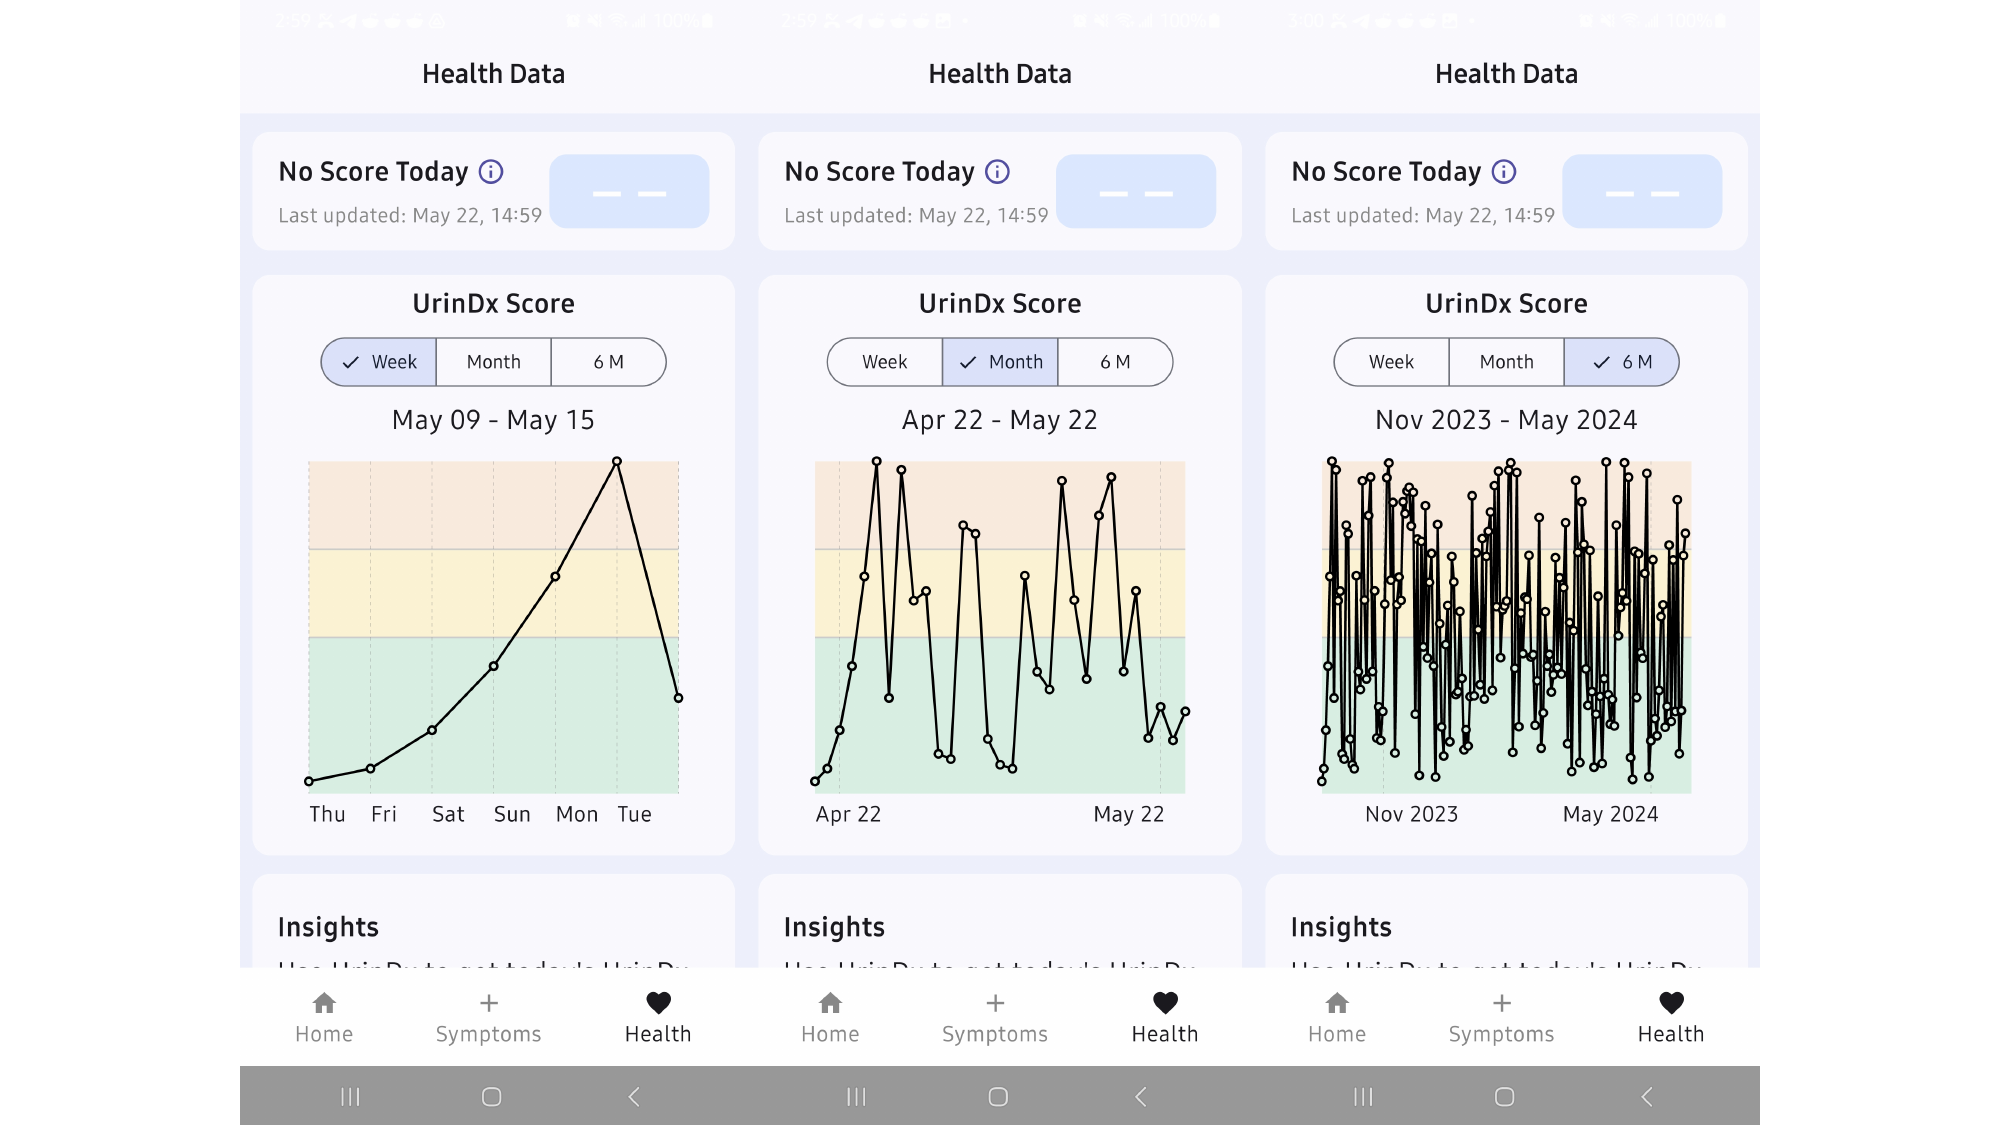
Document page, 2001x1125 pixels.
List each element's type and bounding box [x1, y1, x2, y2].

picture [240, 0, 1760, 1125]
